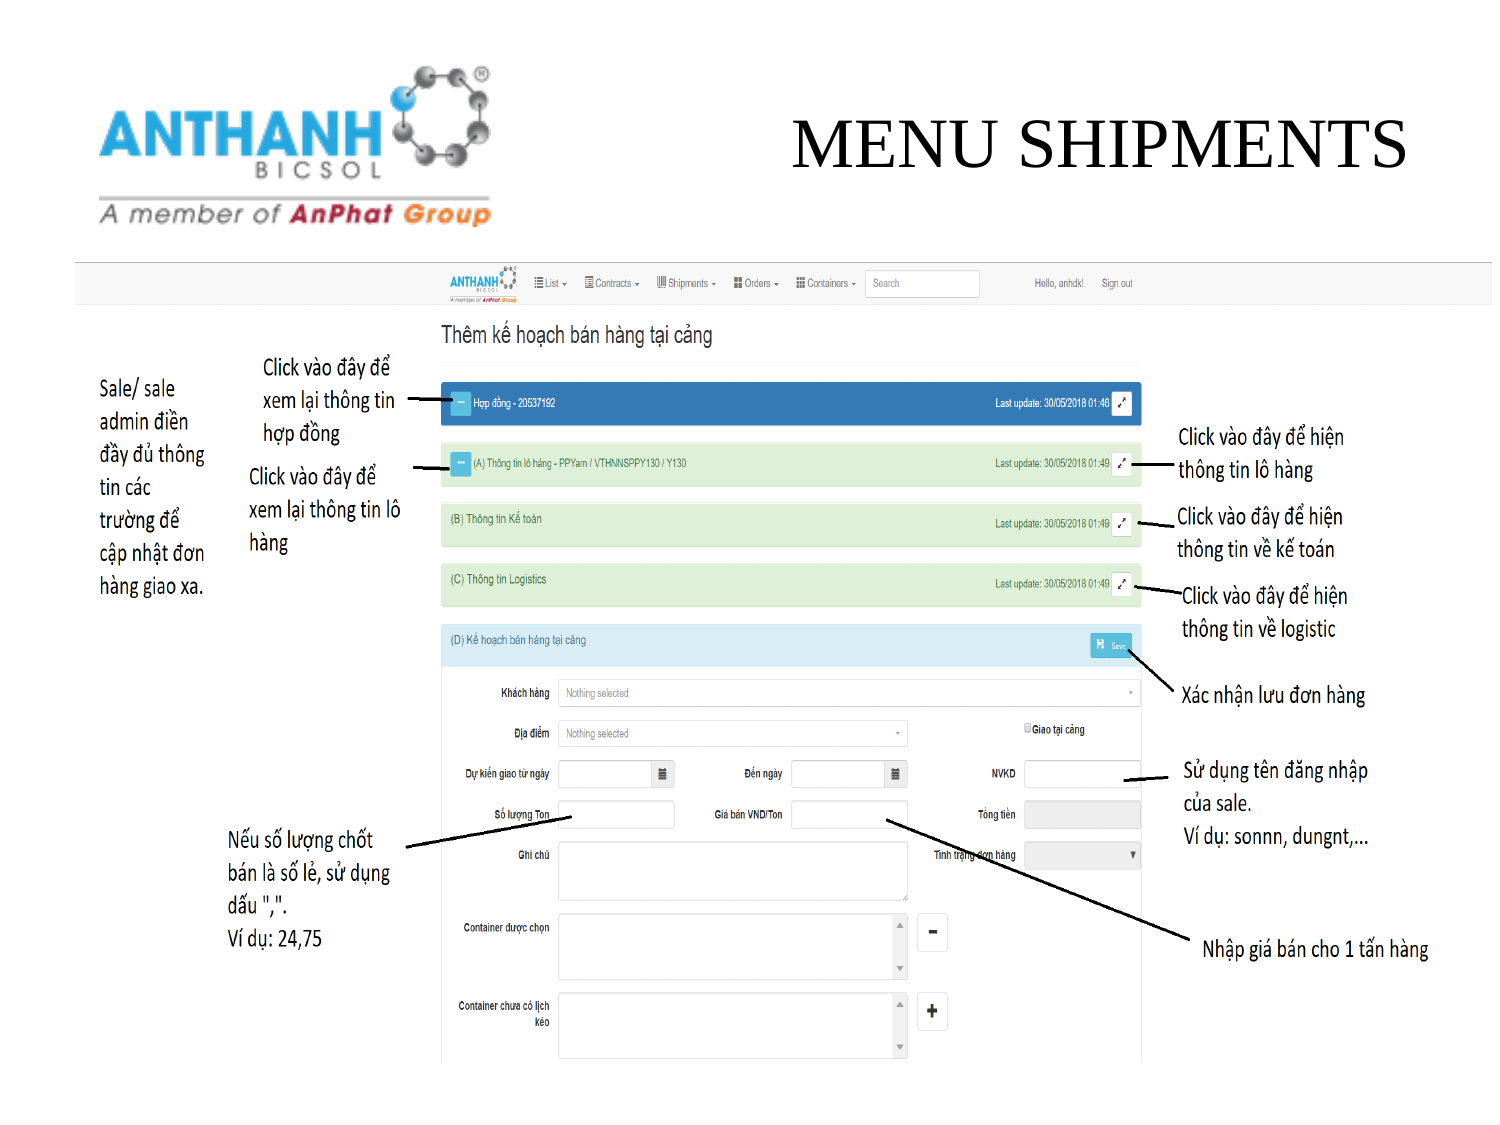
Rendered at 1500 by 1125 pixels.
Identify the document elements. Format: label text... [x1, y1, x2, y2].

title MENU SHIPMENTS [75, 45, 1425, 233]
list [74, 262, 1492, 1063]
picture [99, 63, 491, 227]
